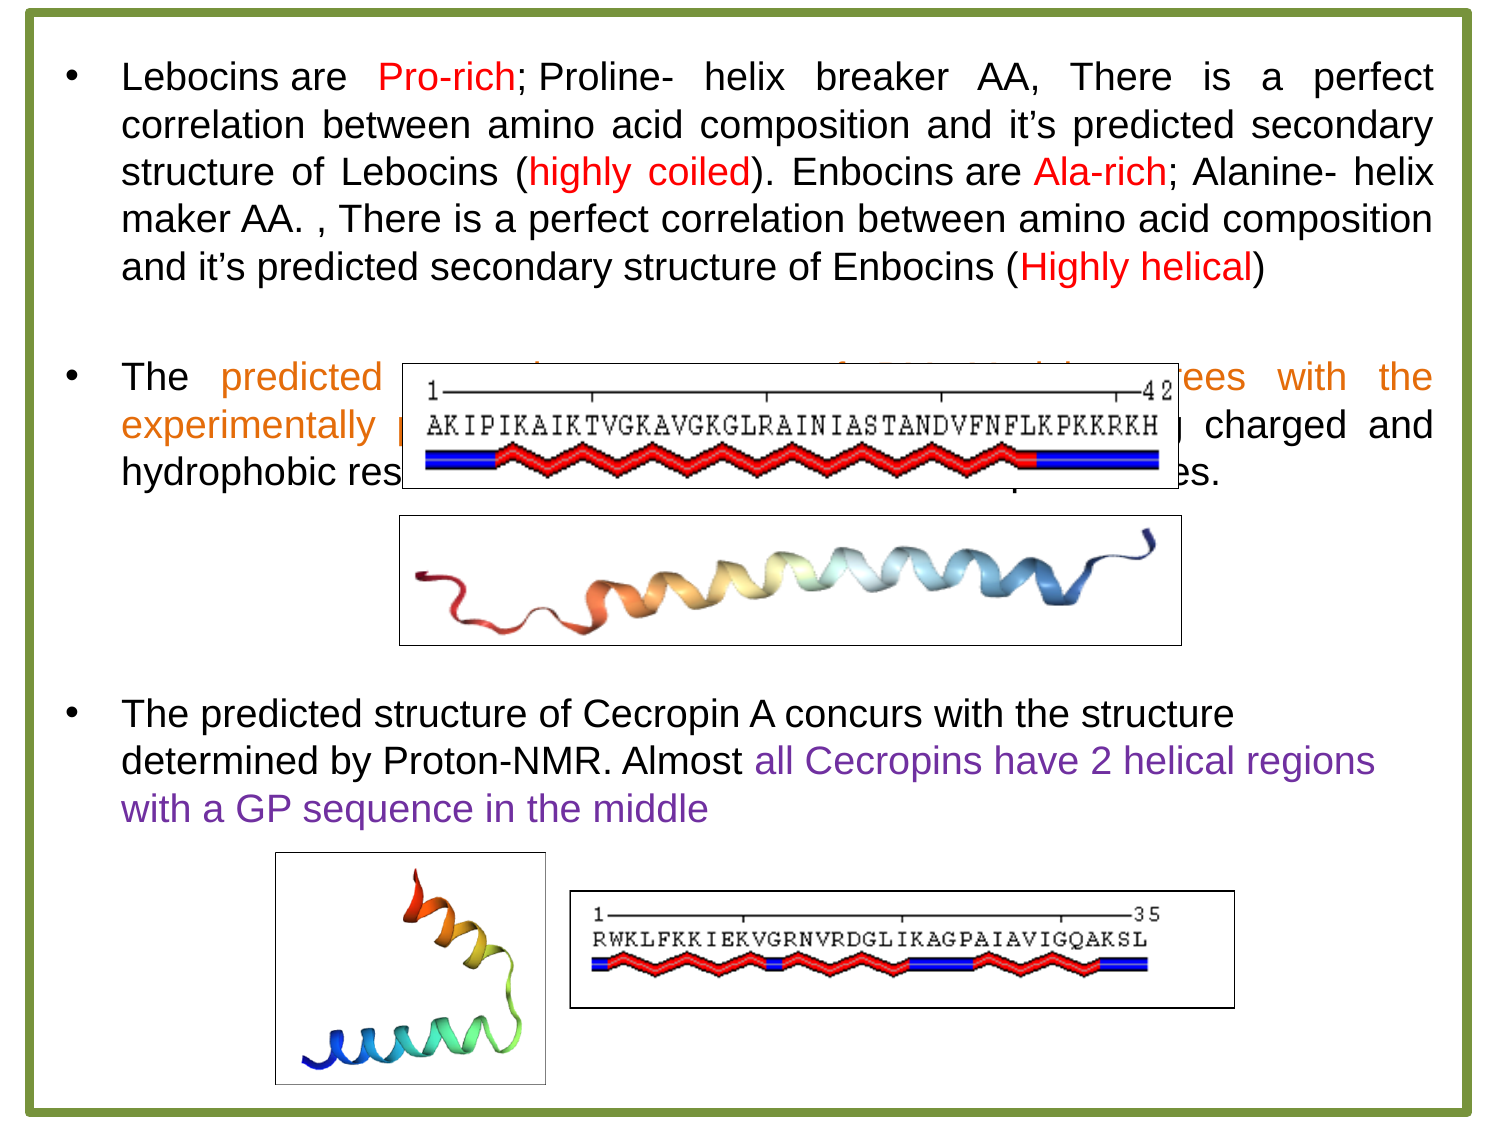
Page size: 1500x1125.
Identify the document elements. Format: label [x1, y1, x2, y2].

text_box [27, 10, 1469, 1115]
picture [402, 363, 1179, 489]
picture [399, 515, 1182, 645]
picture [274, 852, 1235, 1085]
